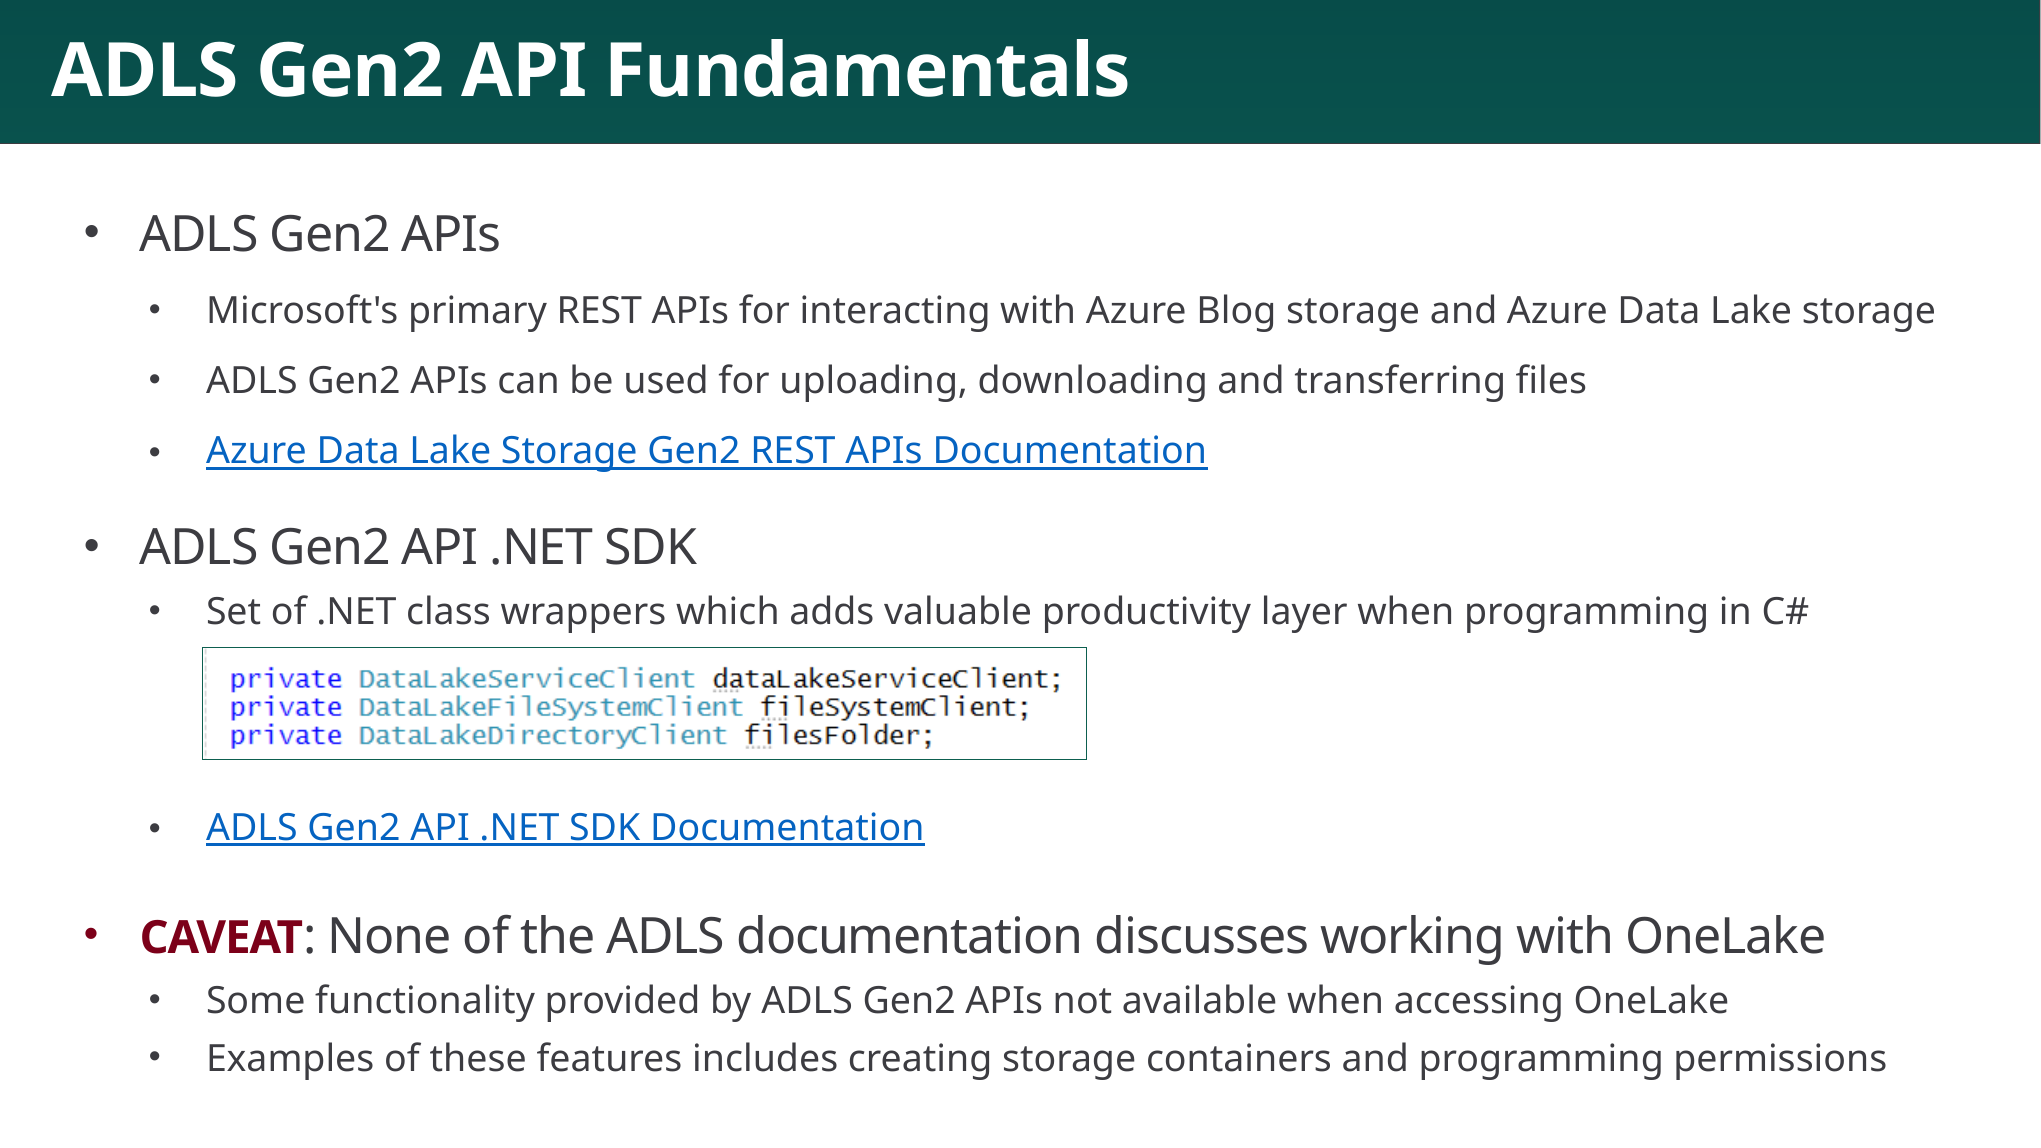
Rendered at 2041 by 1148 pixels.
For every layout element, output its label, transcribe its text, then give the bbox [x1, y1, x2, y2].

title ADLS Gen2 API Fundamentals [51, 31, 1988, 113]
list ADLS Gen2 APIs Microsoft's primary REST APIs for interacting with Azure Blog storage and Azure Data Lake storage ADLS Gen2 APIs can be used for uploading, downloading and transferring files Azure Data Lake Storage Gen2 REST APIs Documentation ADLS Gen2 API .NET SDK Set of .NET class wrappers which adds valuable productivity layer when programming in C# ADLS Gen2 API .NET SDK Documentation CAVEAT: None of the ADLS documentation discusses working with OneLake Some functionality provided by ADLS Gen2 APIs not available when accessing OneLake Examples of these features includes creating storage containers and programming permissions [83, 201, 1988, 1075]
picture [201, 646, 1087, 760]
